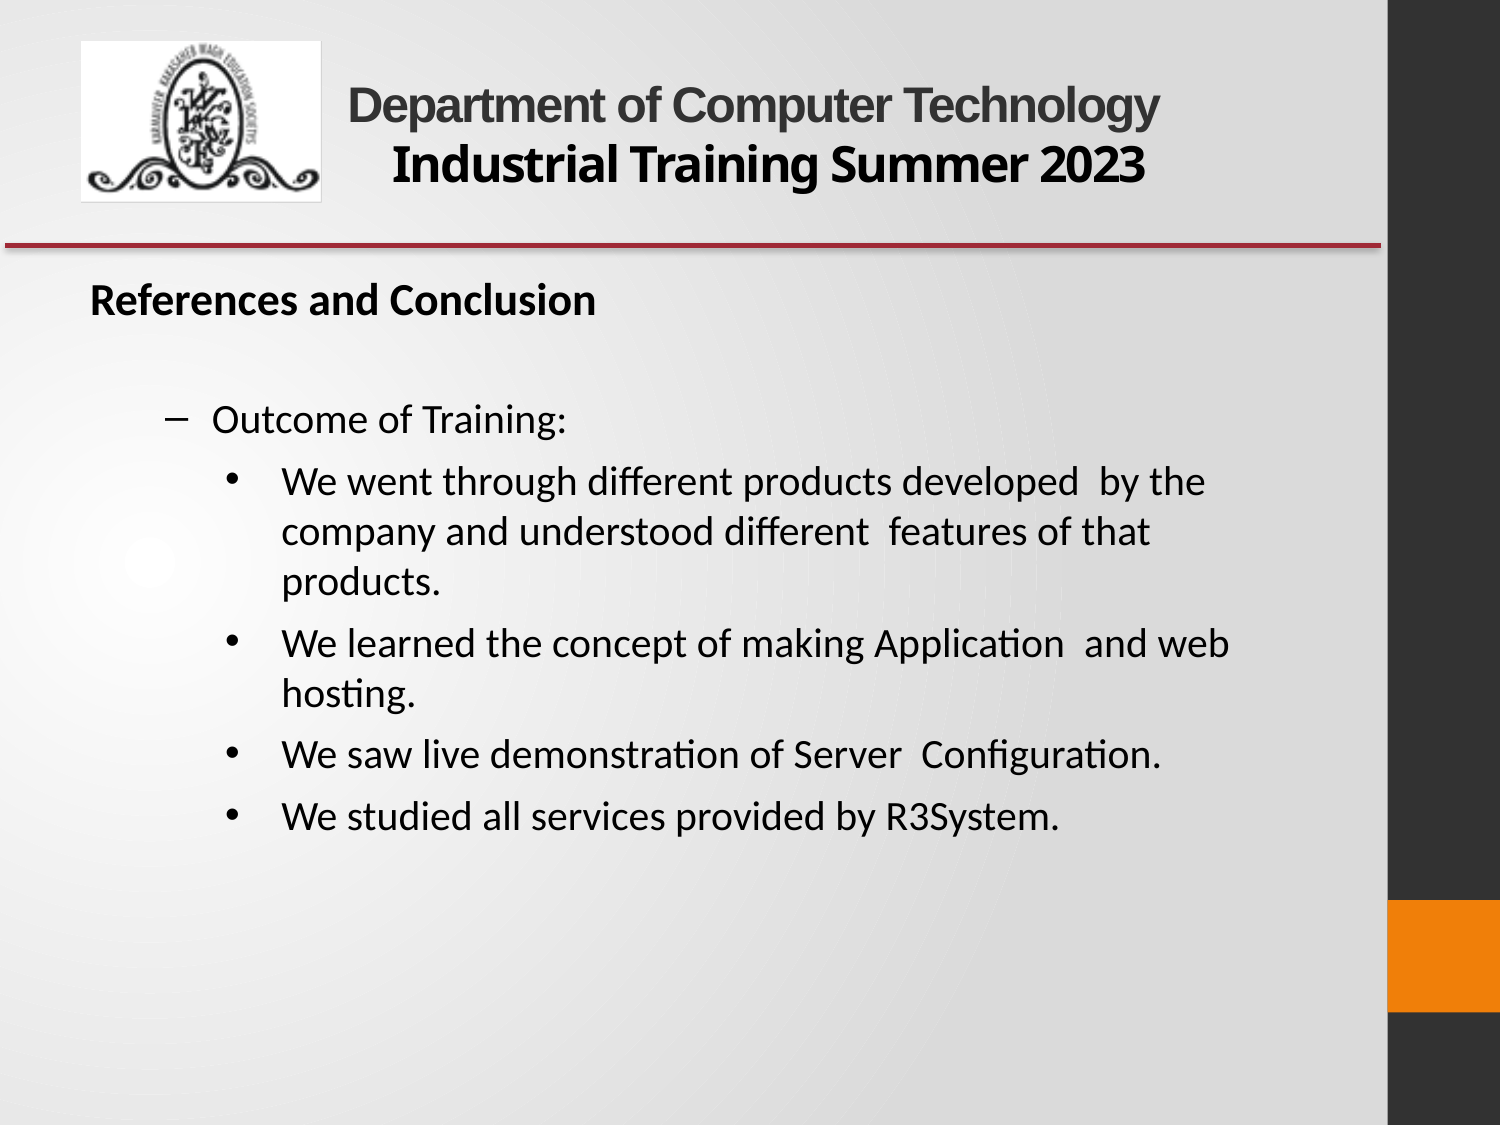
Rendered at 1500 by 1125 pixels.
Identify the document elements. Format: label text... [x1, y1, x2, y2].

text_box Department of Computer Technology Industrial Training Summer 2023 [68, 43, 1319, 232]
list References and Conclusion Outcome of Training: We went through different products developed by the company and understood different features of that products. We learned the concept of making Application and web hosting. We saw live demonstration of Server Configuration. We studied all services provided by R3System. [75, 262, 1325, 1050]
picture [80, 41, 325, 207]
